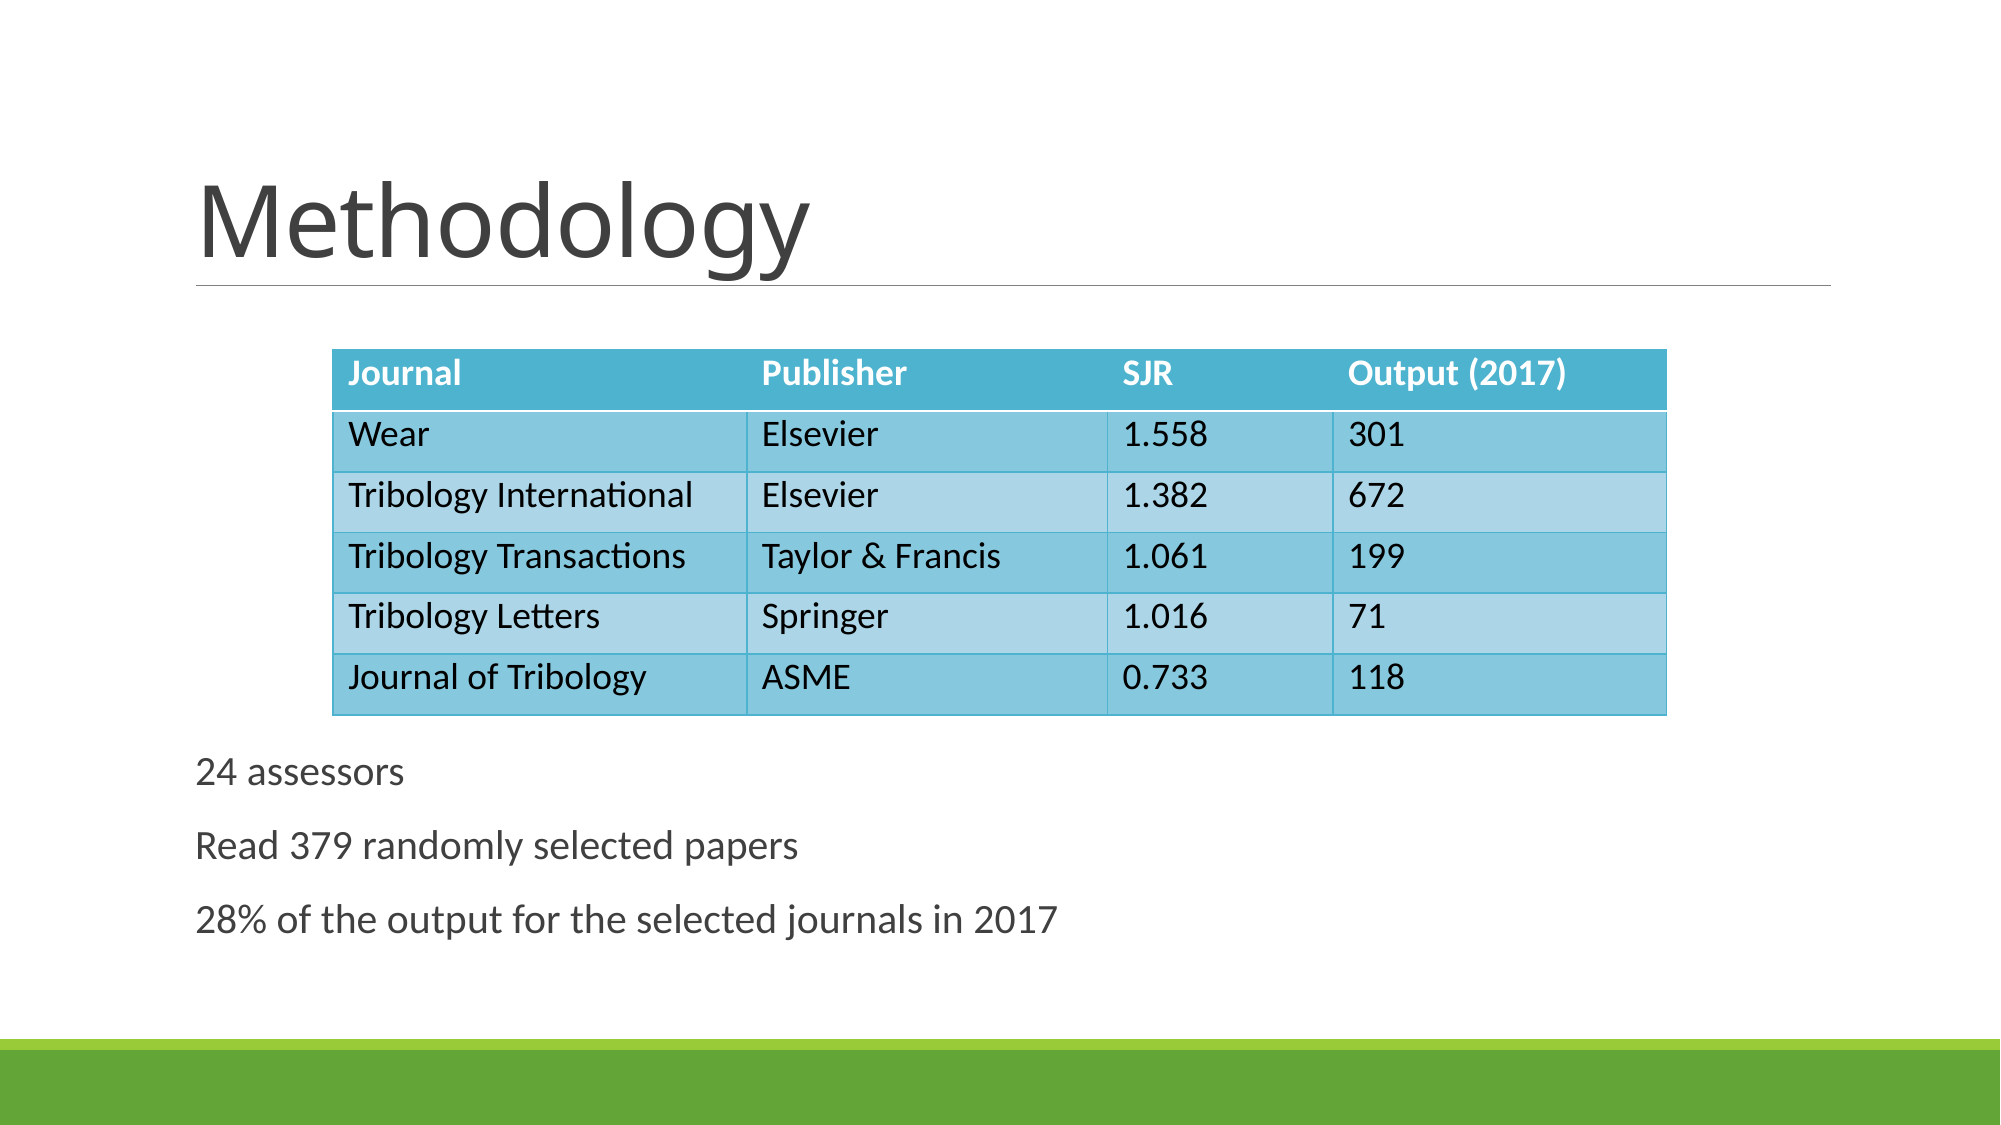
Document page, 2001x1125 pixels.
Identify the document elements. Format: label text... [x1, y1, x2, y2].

table_cell Elsevier [748, 473, 1107, 532]
table_cell ASME [748, 655, 1107, 714]
table_cell 1.558 [1108, 412, 1332, 471]
table_cell Taylor & Francis [748, 533, 1107, 592]
table_cell 118 [1334, 655, 1666, 714]
title Methodology [180, 47, 1830, 285]
table_cell Springer [748, 594, 1107, 653]
table_header SJR [1108, 351, 1332, 410]
table_cell 0.733 [1108, 655, 1332, 714]
table_cell 1.382 [1108, 473, 1332, 532]
table_cell Wear [334, 412, 746, 471]
table_cell Elsevier [748, 412, 1107, 471]
table_cell 672 [1334, 473, 1666, 532]
table_cell Tribology International [334, 473, 746, 532]
table_cell 1.016 [1108, 594, 1332, 653]
table_header Publisher [748, 351, 1107, 410]
table_cell Journal of Tribology [334, 655, 746, 714]
table_cell Tribology Letters [334, 594, 746, 653]
table_cell Tribology Transactions [334, 533, 746, 592]
table_cell 71 [1334, 594, 1666, 653]
table_header Output (2017) [1334, 351, 1666, 410]
table_header Journal [334, 351, 746, 410]
table_cell 199 [1334, 533, 1666, 592]
table_cell 301 [1334, 412, 1666, 471]
list 24 assessors Read 379 randomly selected papers 28% of the output for the selected journals in 2017 [180, 741, 1830, 963]
table_cell 1.061 [1108, 533, 1332, 592]
